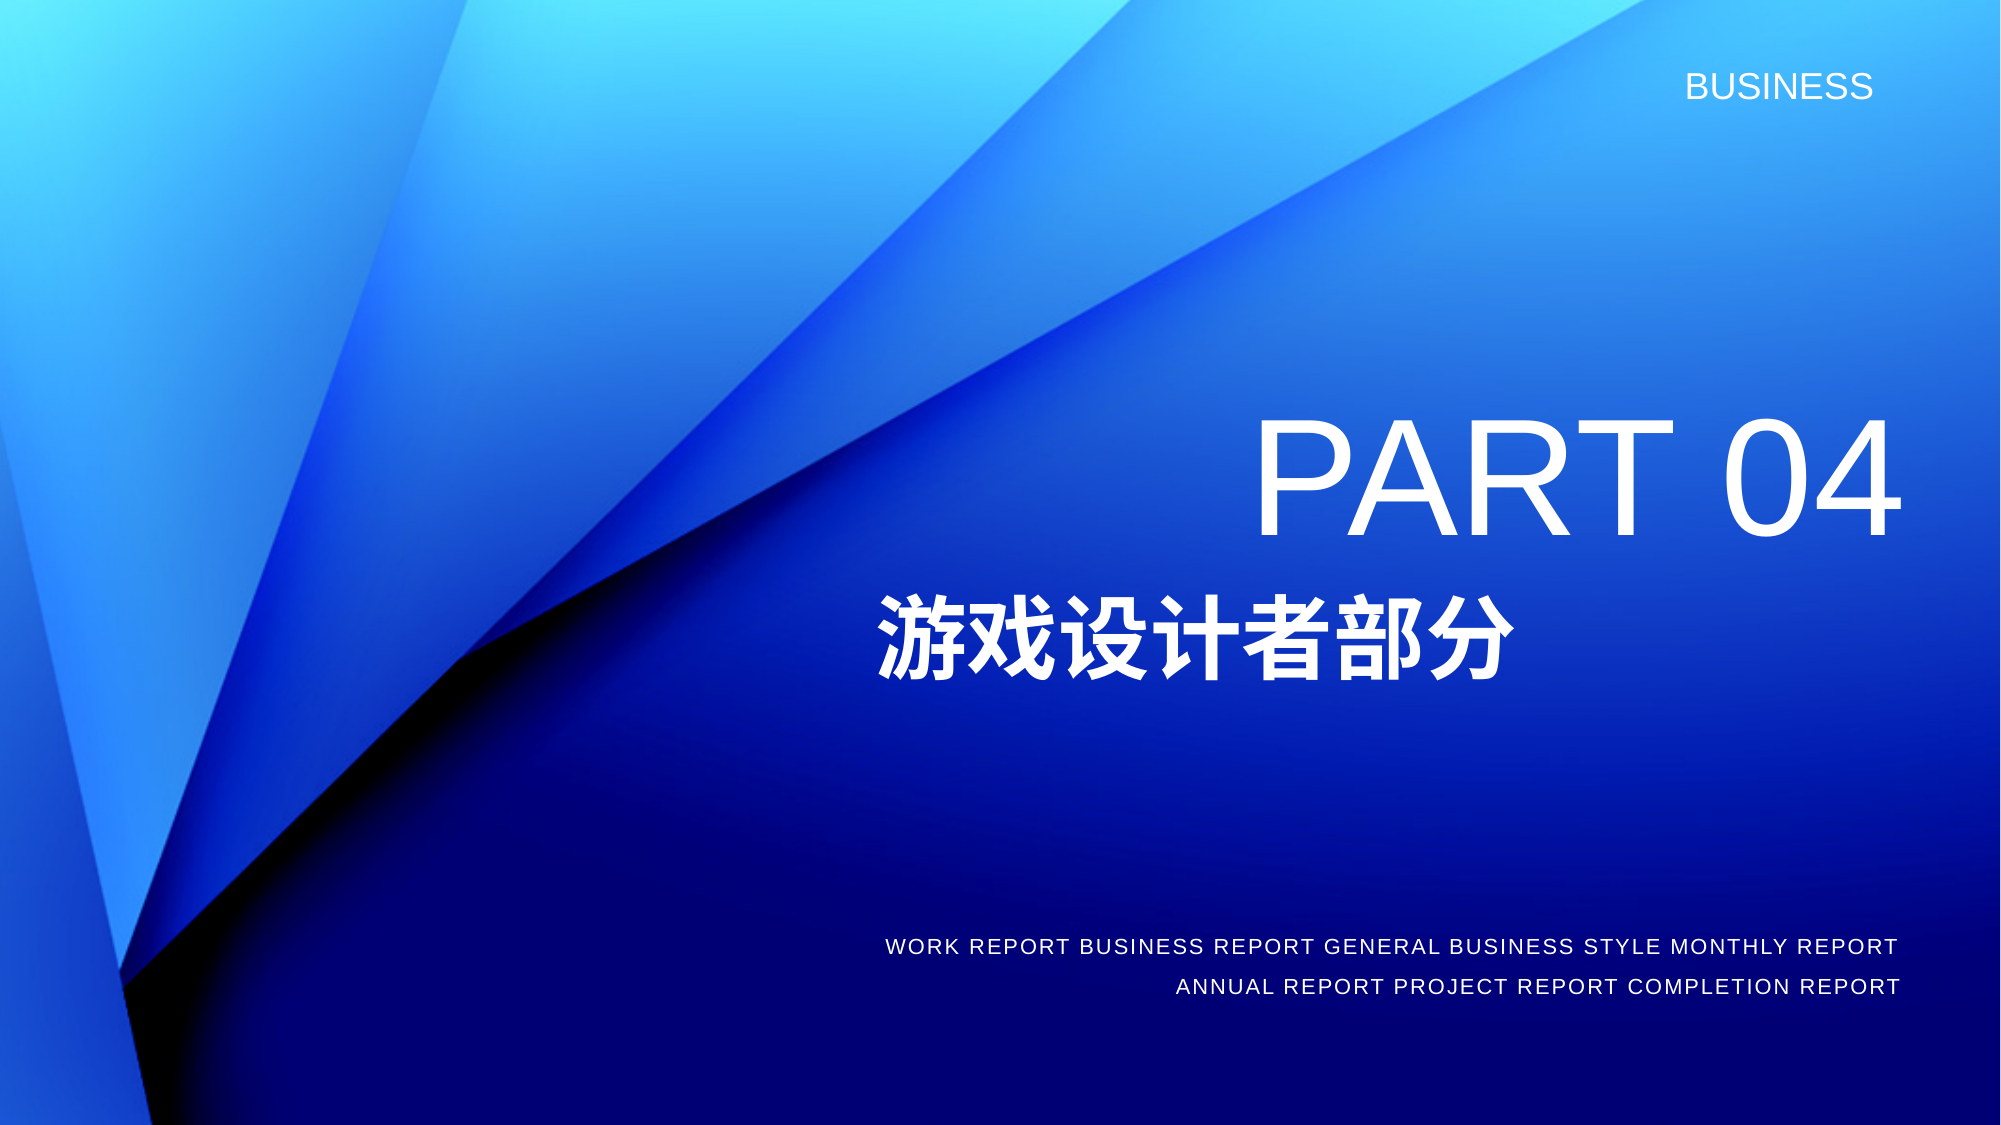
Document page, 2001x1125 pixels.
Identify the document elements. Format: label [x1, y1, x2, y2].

picture [0, 0, 2001, 1125]
text_box [860, 361, 1922, 701]
